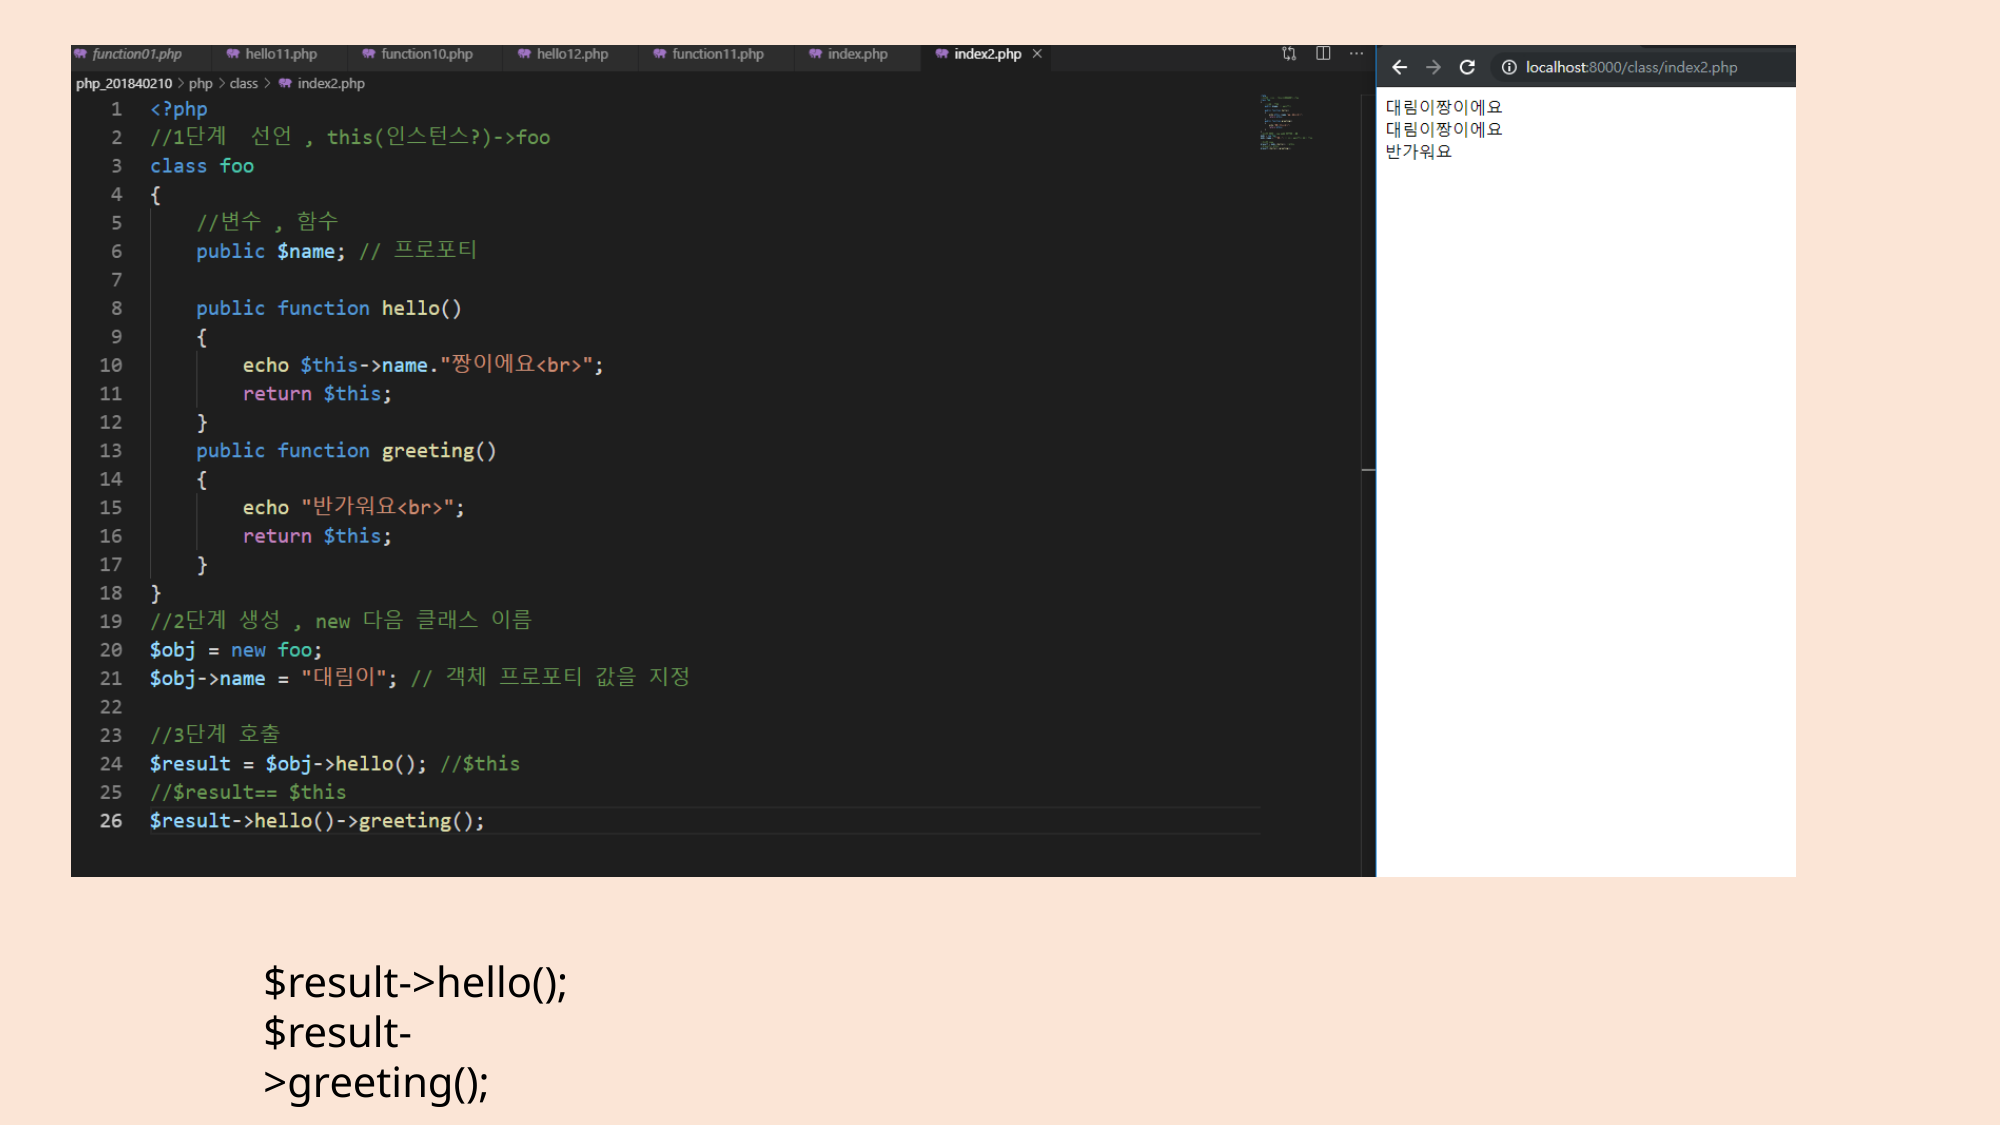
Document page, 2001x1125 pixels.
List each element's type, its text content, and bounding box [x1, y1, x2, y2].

picture [71, 45, 1796, 877]
text_box $result->hello(); $result->greeting(); [248, 948, 633, 1125]
